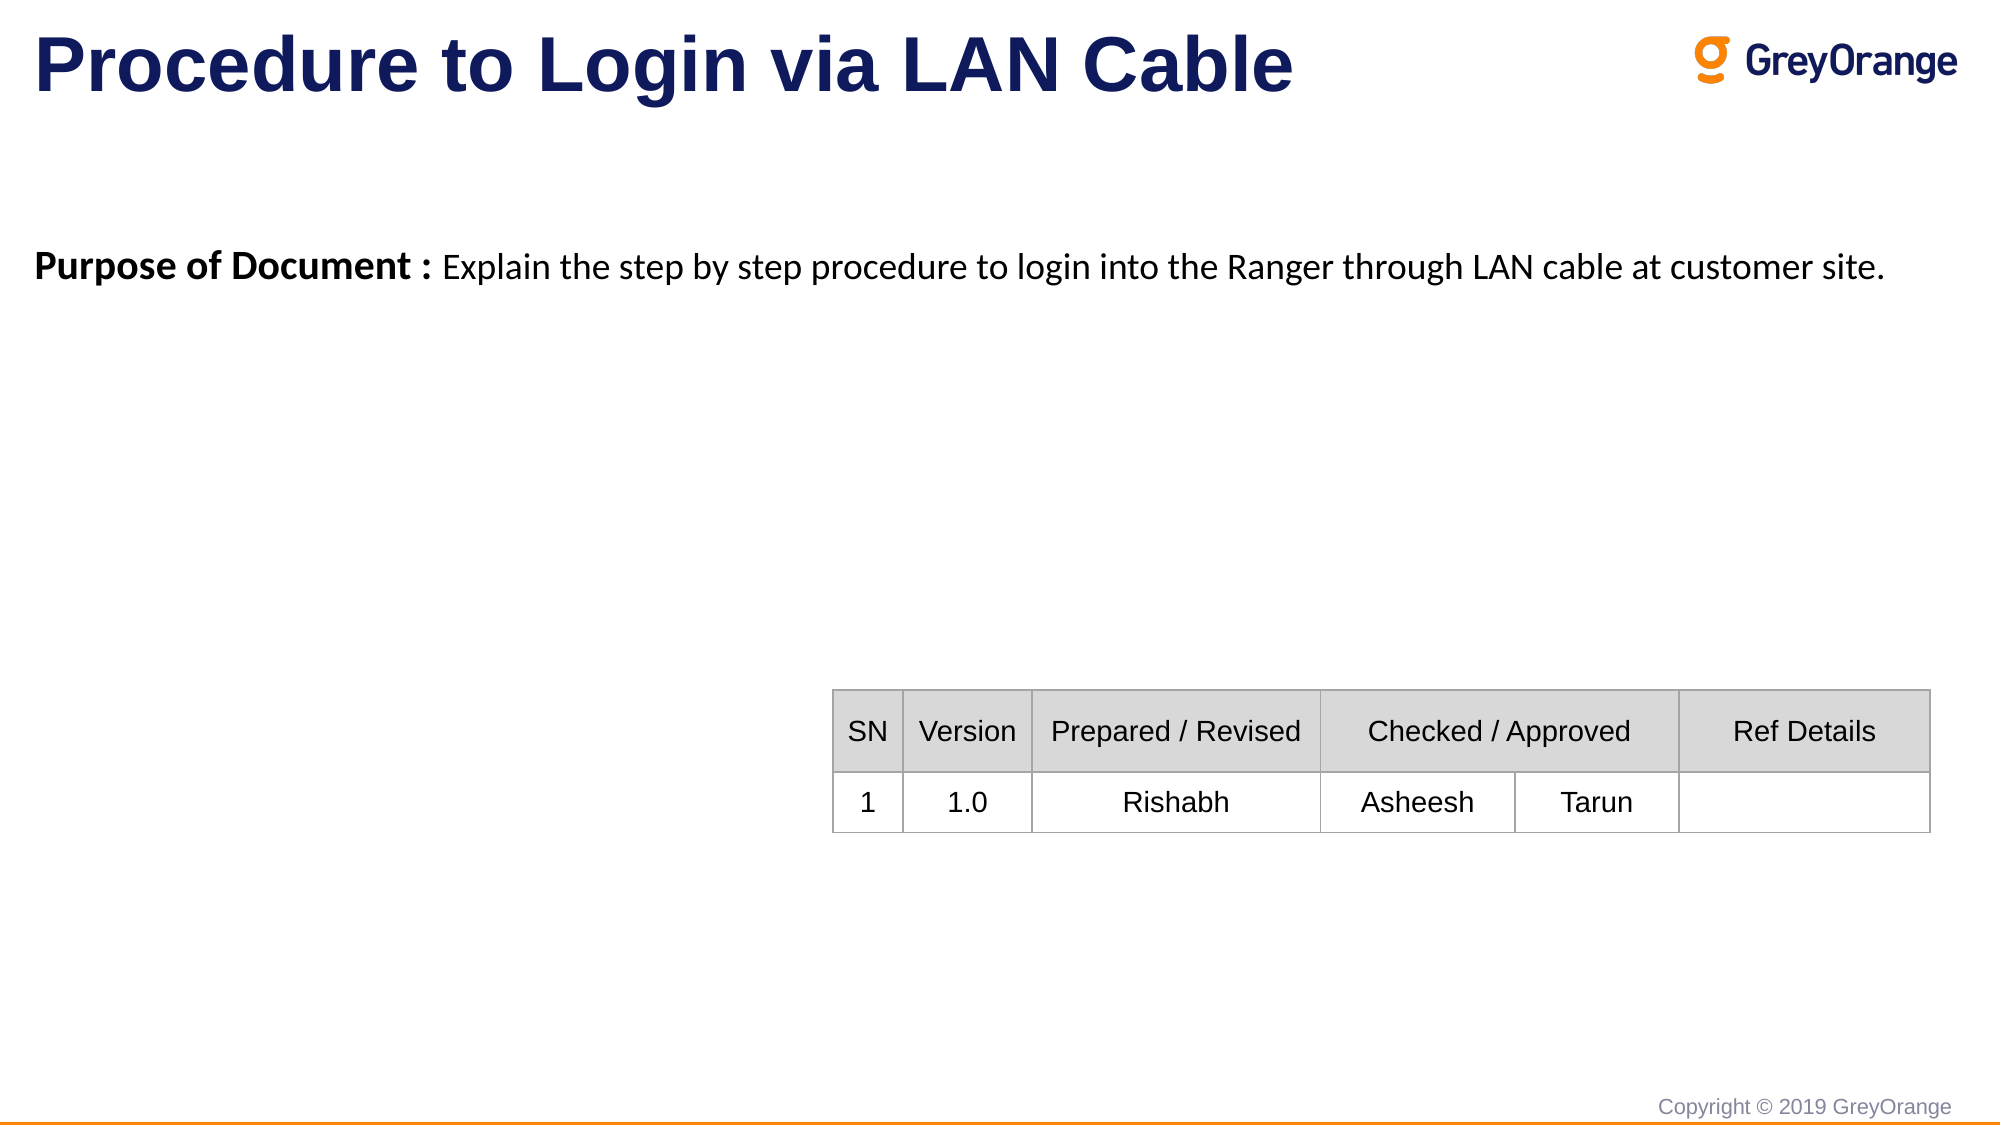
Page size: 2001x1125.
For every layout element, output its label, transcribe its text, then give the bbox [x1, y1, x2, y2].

table_cell 1 [834, 773, 902, 832]
table_cell Tarun [1516, 773, 1678, 832]
table_header Prepared / Revised [1033, 691, 1320, 771]
table_cell 1.0 [904, 773, 1031, 832]
table_cell Asheesh [1321, 773, 1514, 832]
text_box Purpose of Document : Explain the step by step procedure to login into the Ranger through LAN cable at customer site. [19, 229, 1949, 523]
table_cell Rishabh [1033, 773, 1320, 832]
table_header Checked / Approved [1321, 691, 1678, 771]
table_header Ref Details [1680, 691, 1929, 771]
table_header Version [904, 691, 1031, 771]
text_box Procedure to Login via LAN Cable [19, 30, 1931, 115]
table_cell [1680, 773, 1929, 832]
picture [1678, 19, 1974, 101]
table_header SN [834, 691, 902, 771]
